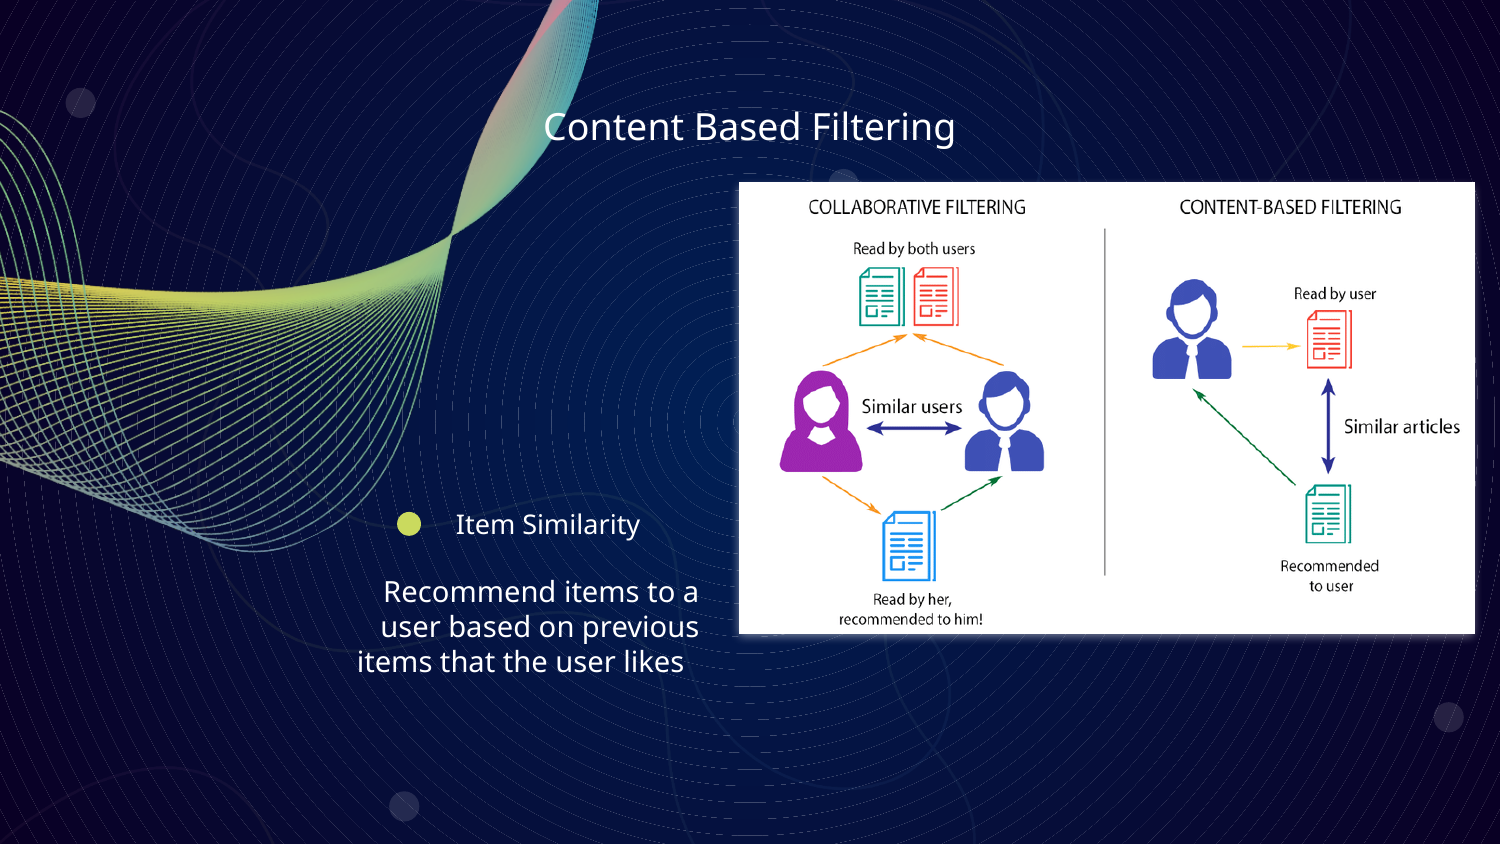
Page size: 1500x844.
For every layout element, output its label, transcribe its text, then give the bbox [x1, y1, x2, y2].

subtitle Recommend items to a user based on previous items that the user likes [301, 557, 715, 688]
text_box [397, 511, 422, 536]
title Item Similarity [440, 500, 725, 547]
picture [0, 0, 1476, 689]
title Content Based Filtering [210, 87, 1290, 158]
